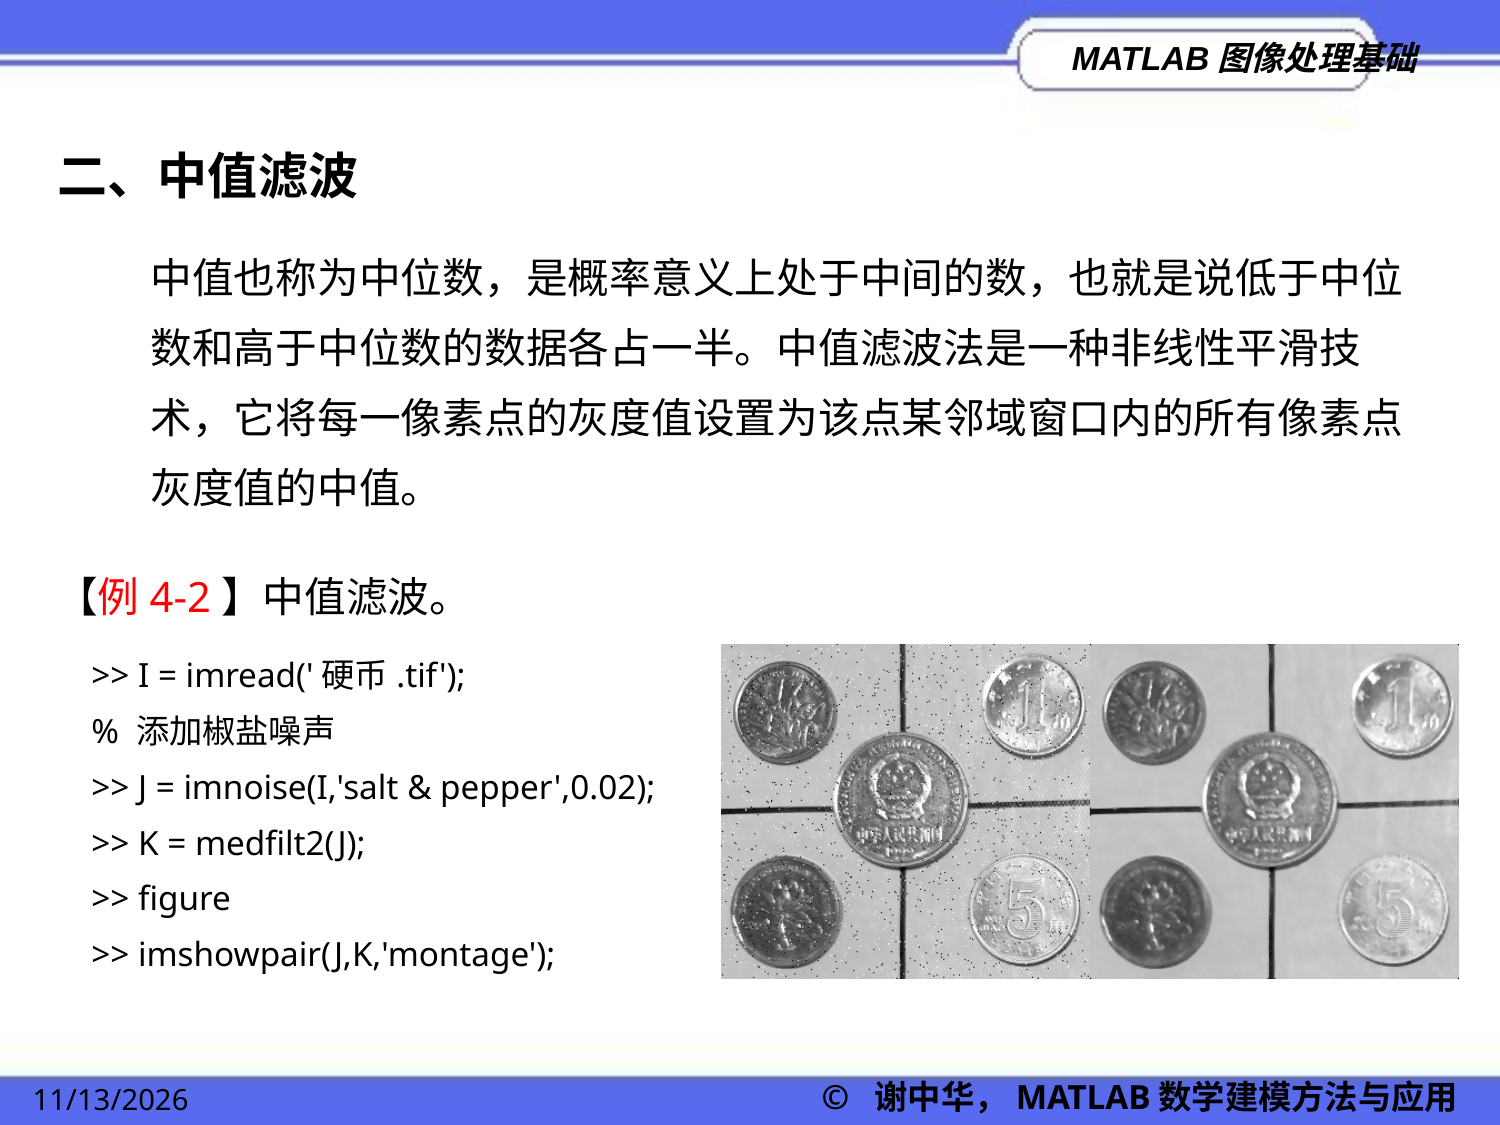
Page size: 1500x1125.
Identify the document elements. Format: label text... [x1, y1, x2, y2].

picture [0, 0, 1500, 1125]
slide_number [17, 1085, 368, 1118]
footer © 谢中华，MATLAB数学建模方法与应用 [797, 1074, 1483, 1118]
text_box 中值也称为中位数，是概率意义上处于中间的数，也就是说低于中位数和高于中位数的数据各占一半。中值滤波法是一种非线性平滑技术，它将每一像素点的灰度值设置为该点某邻域窗口内的所有像素点灰度值的中值。 [135, 224, 1424, 520]
text_box 【例4-2】中值滤波。 [41, 538, 1073, 629]
text_box 二、中值滤波 [43, 137, 916, 212]
text_box >> I = imread('硬币.tif'); % 添加椒盐噪声 >> J = imnoise(I,'salt & pepper',0.02); >> K = medfilt2(J); >> figure >> imshowpair(J,K,'montage'); [76, 630, 782, 981]
